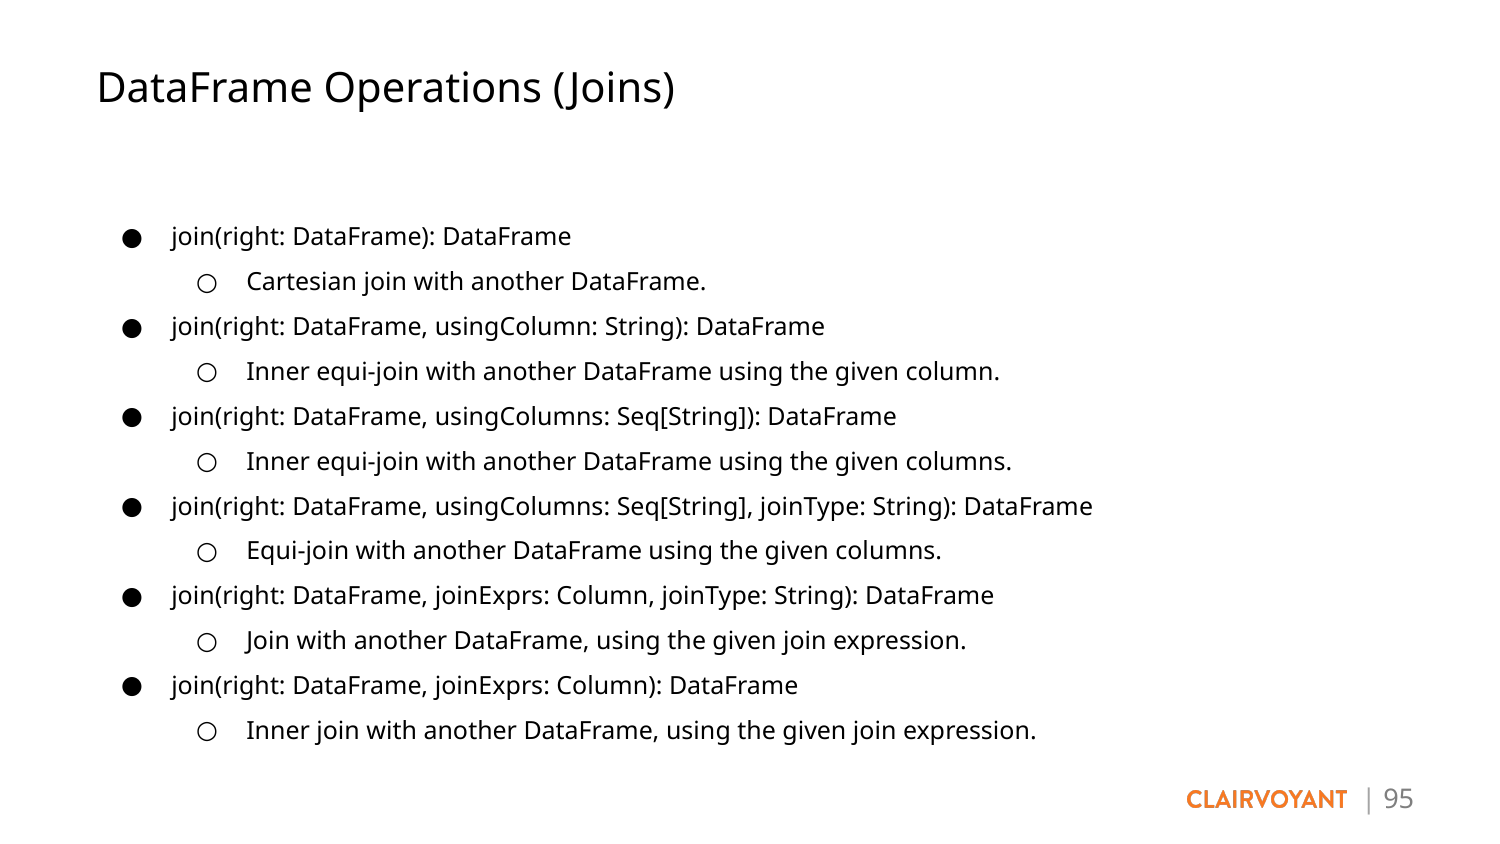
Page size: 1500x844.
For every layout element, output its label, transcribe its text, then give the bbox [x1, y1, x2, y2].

list join(right: DataFrame): DataFrame Cartesian join with another DataFrame. join(right: DataFrame, usingColumn: String): DataFrame Inner equi-join with another DataFrame using the given column. join(right: DataFrame, usingColumns: Seq[String]): DataFrame Inner equi-join with another DataFrame using the given columns. join(right: DataFrame, usingColumns: Seq[String], joinType: String): DataFrame Equi-join with another DataFrame using the given columns. join(right: DataFrame, joinExprs: Column, joinType: String): DataFrame Join with another DataFrame, using the given join expression. join(right: DataFrame, joinExprs: Column): DataFrame Inner join with another DataFrame, using the given join expression. [81, 190, 1479, 752]
picture [1187, 790, 1347, 808]
text_box DataFrame Operations (Joins) [81, 45, 1412, 126]
